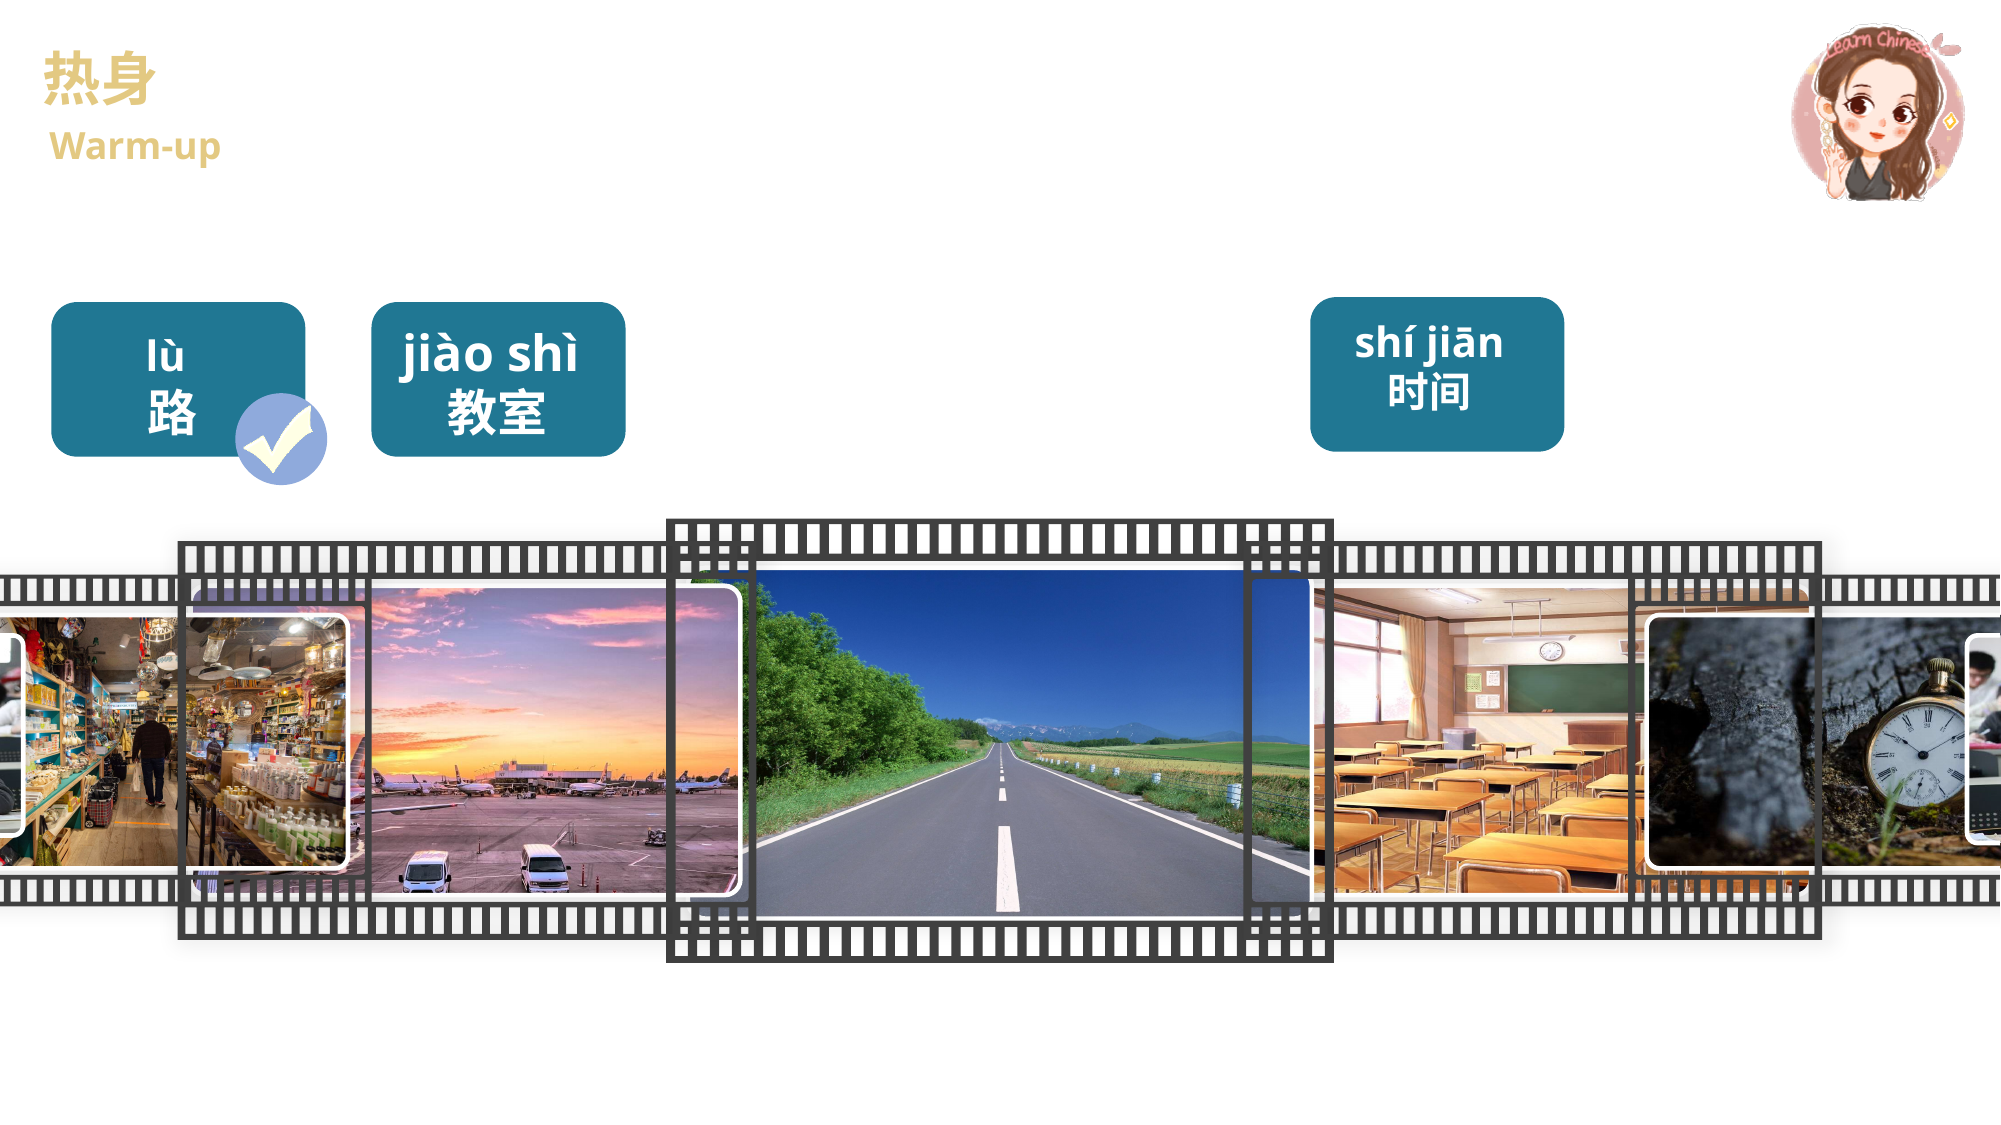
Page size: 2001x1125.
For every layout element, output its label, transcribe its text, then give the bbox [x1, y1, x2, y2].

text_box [38, 302, 306, 457]
text_box 热身 [27, 35, 174, 120]
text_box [1261, 297, 1598, 452]
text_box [231, 393, 328, 486]
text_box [331, 302, 665, 457]
picture [1758, 0, 1998, 240]
text_box Warm-up [34, 115, 237, 175]
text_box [0, 518, 2000, 963]
